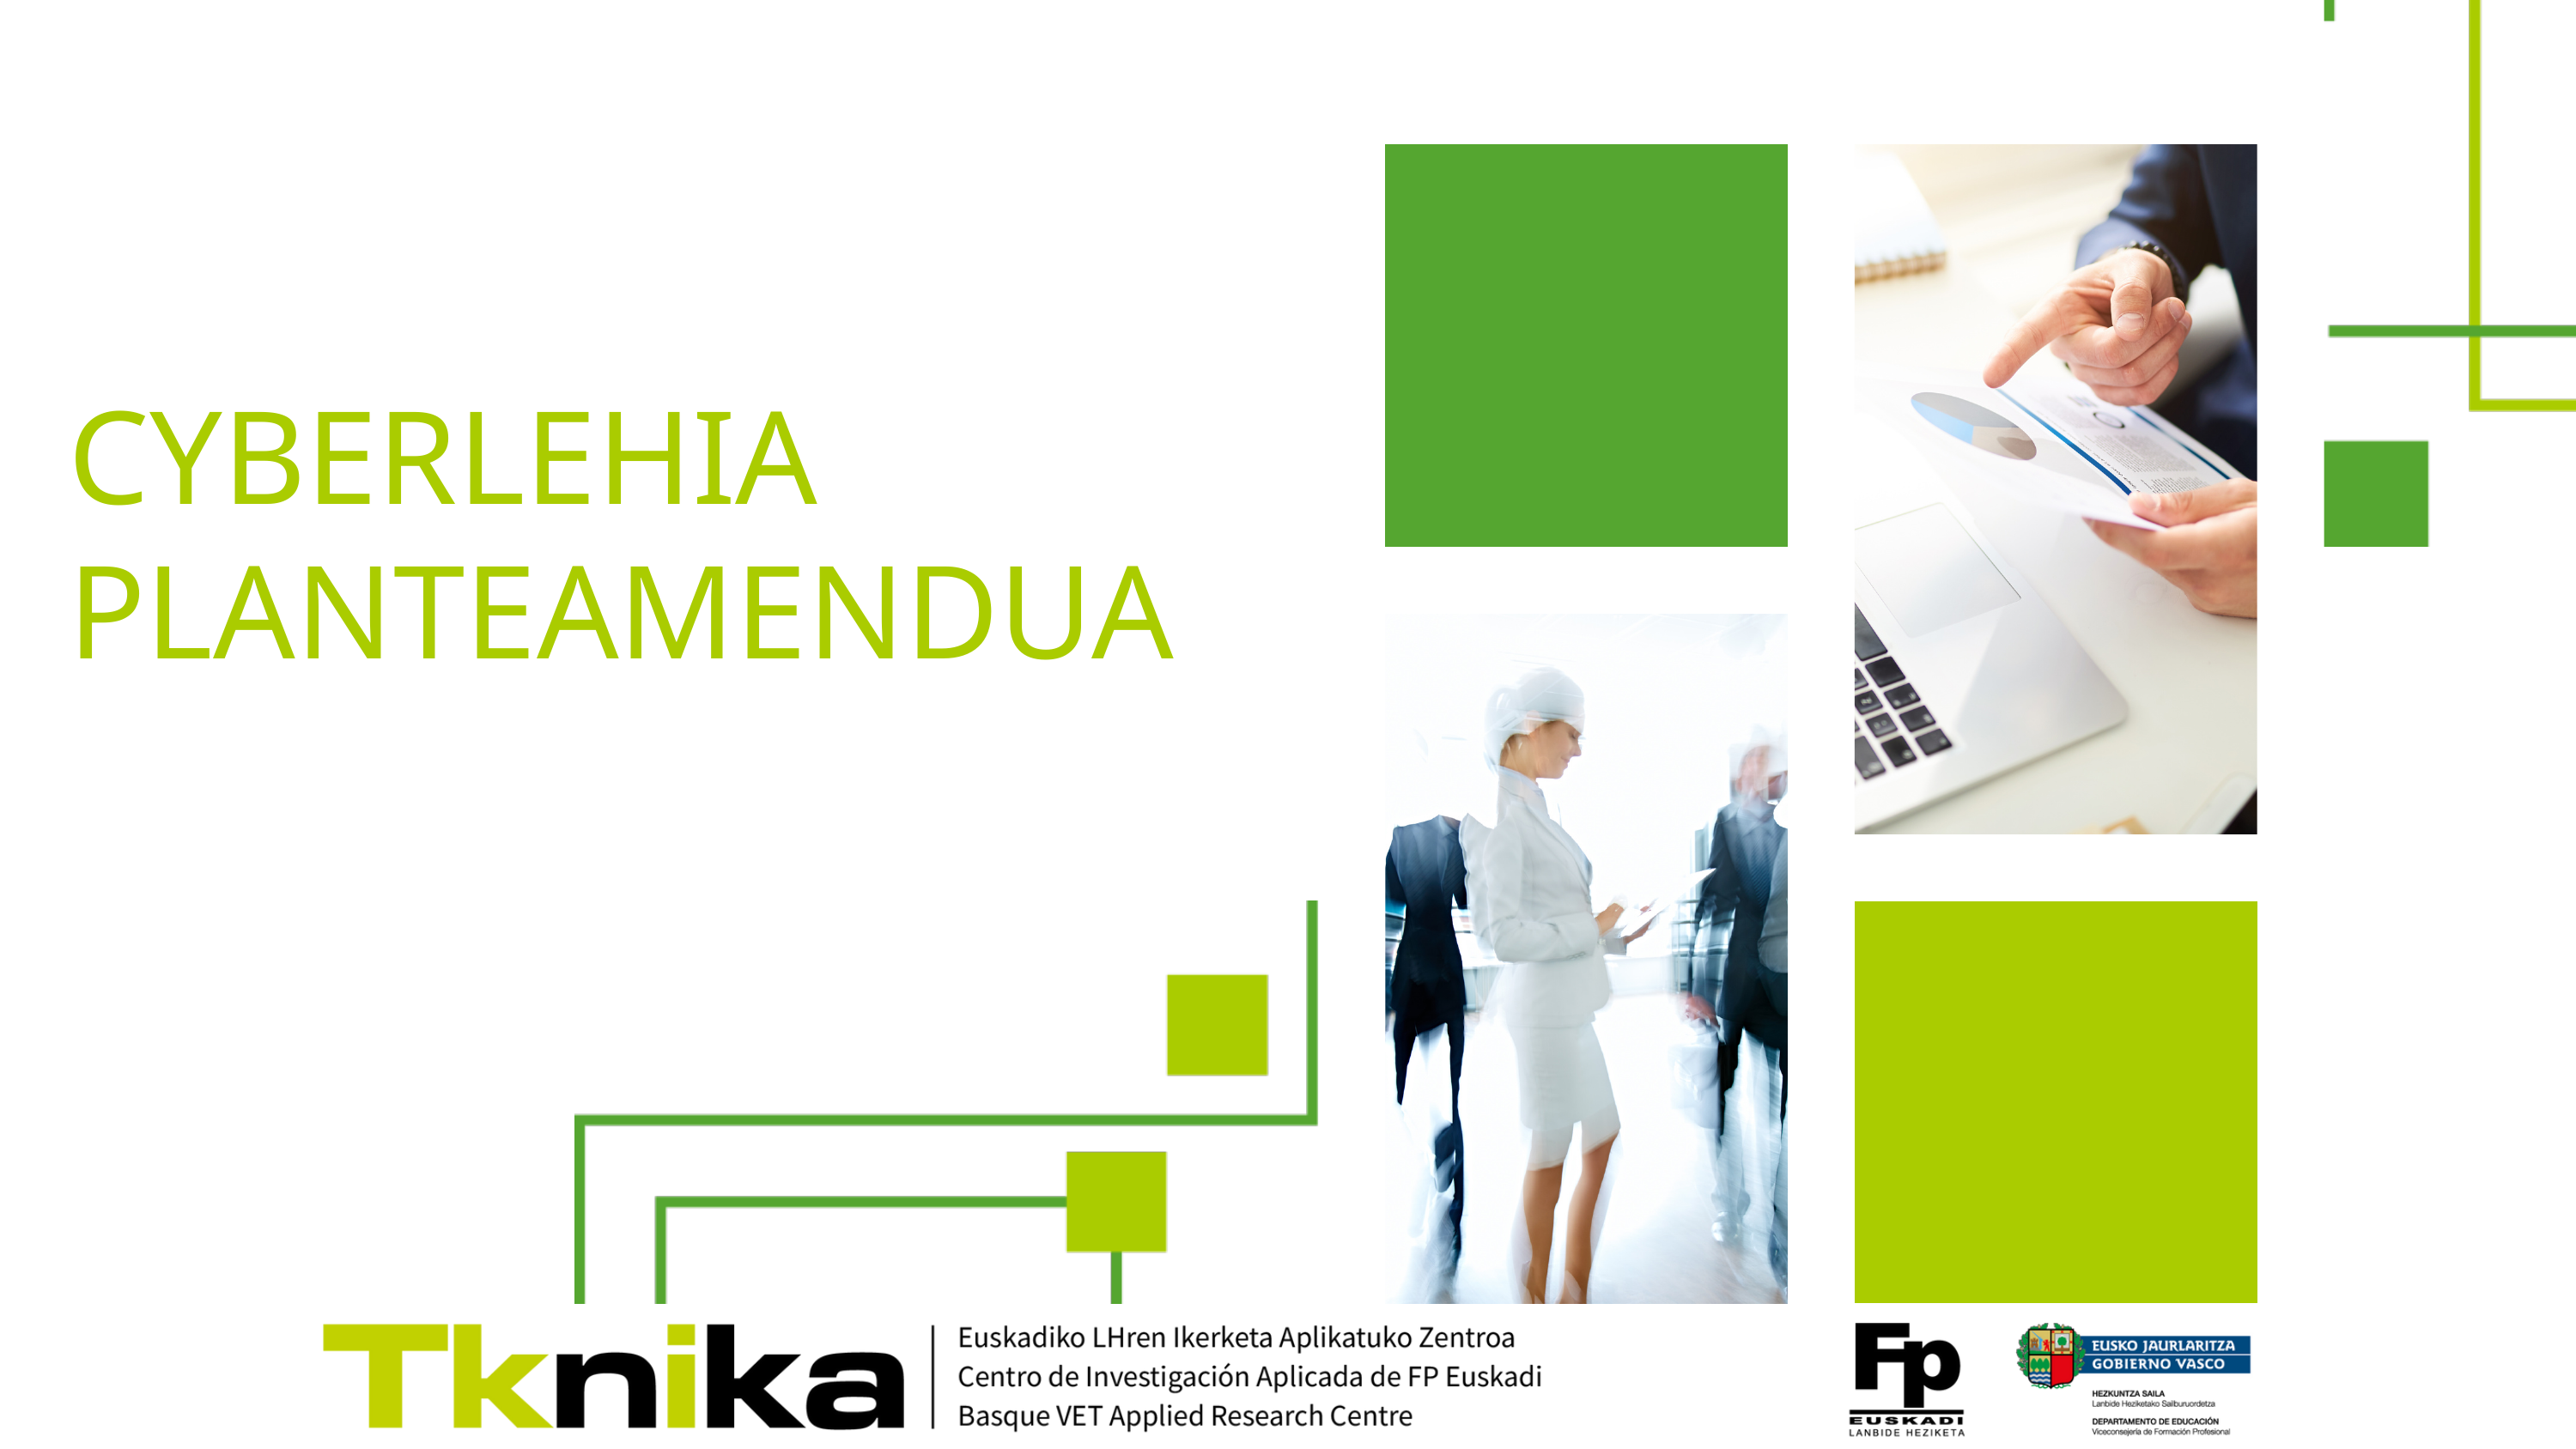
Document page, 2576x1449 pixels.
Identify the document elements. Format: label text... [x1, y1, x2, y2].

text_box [1854, 900, 2257, 1304]
text_box [574, 900, 1319, 1300]
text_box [1854, 144, 2257, 835]
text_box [0, 1303, 2576, 1449]
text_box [1385, 144, 1789, 548]
text_box [2324, 0, 2576, 547]
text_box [1385, 613, 1789, 1300]
text_box CYBERLEHIA PLANTEAMENDUA [68, 375, 1323, 803]
